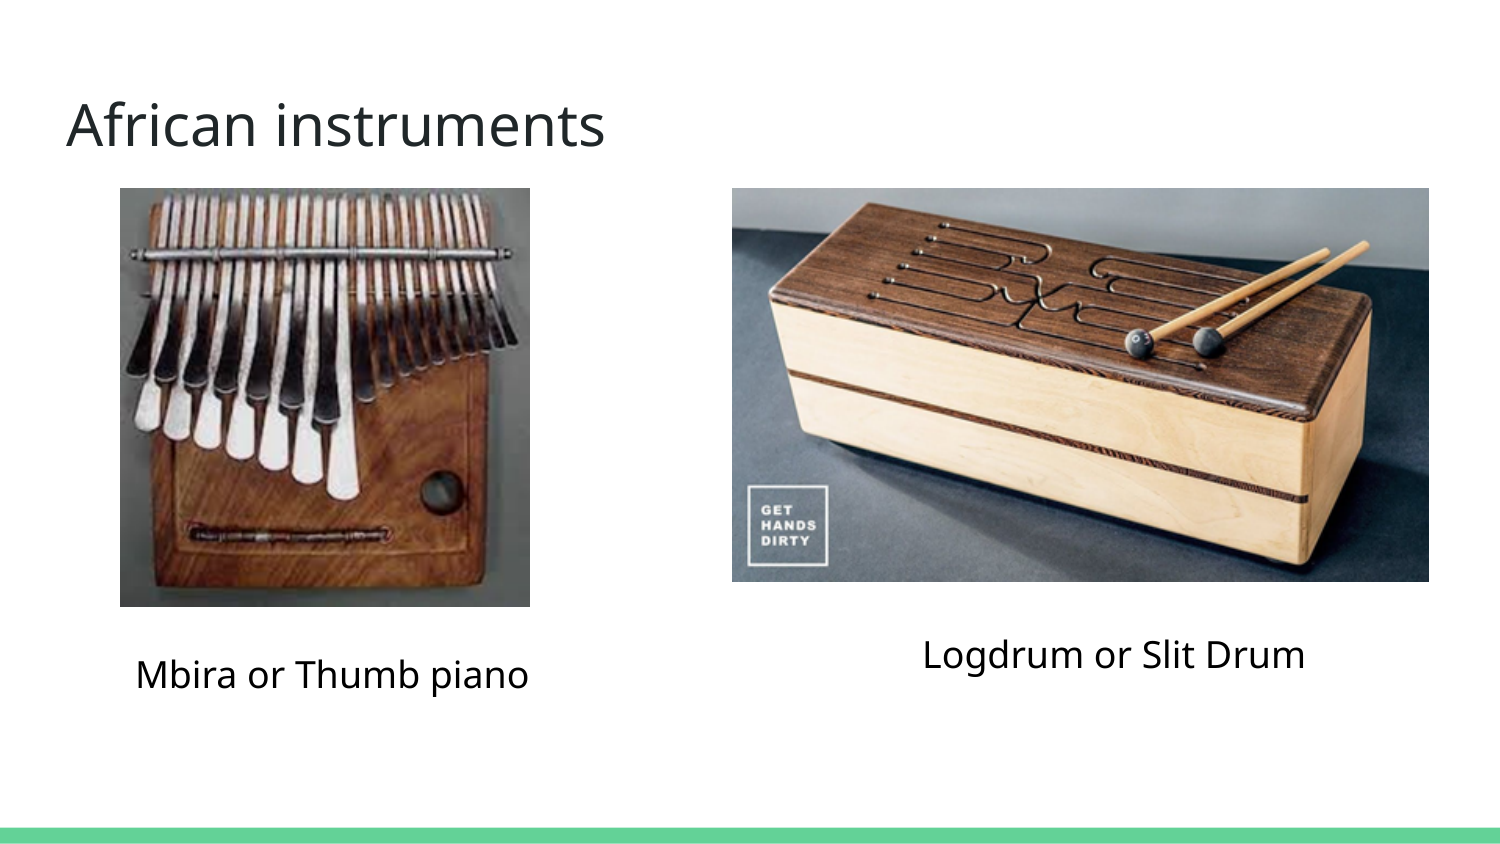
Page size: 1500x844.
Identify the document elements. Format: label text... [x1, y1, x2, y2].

picture [731, 188, 1430, 582]
title African instruments [51, 72, 1449, 167]
text_box Mbira or Thumb piano [120, 636, 604, 731]
text_box Logdrum or Slit Drum [907, 616, 1500, 691]
picture [119, 188, 530, 607]
